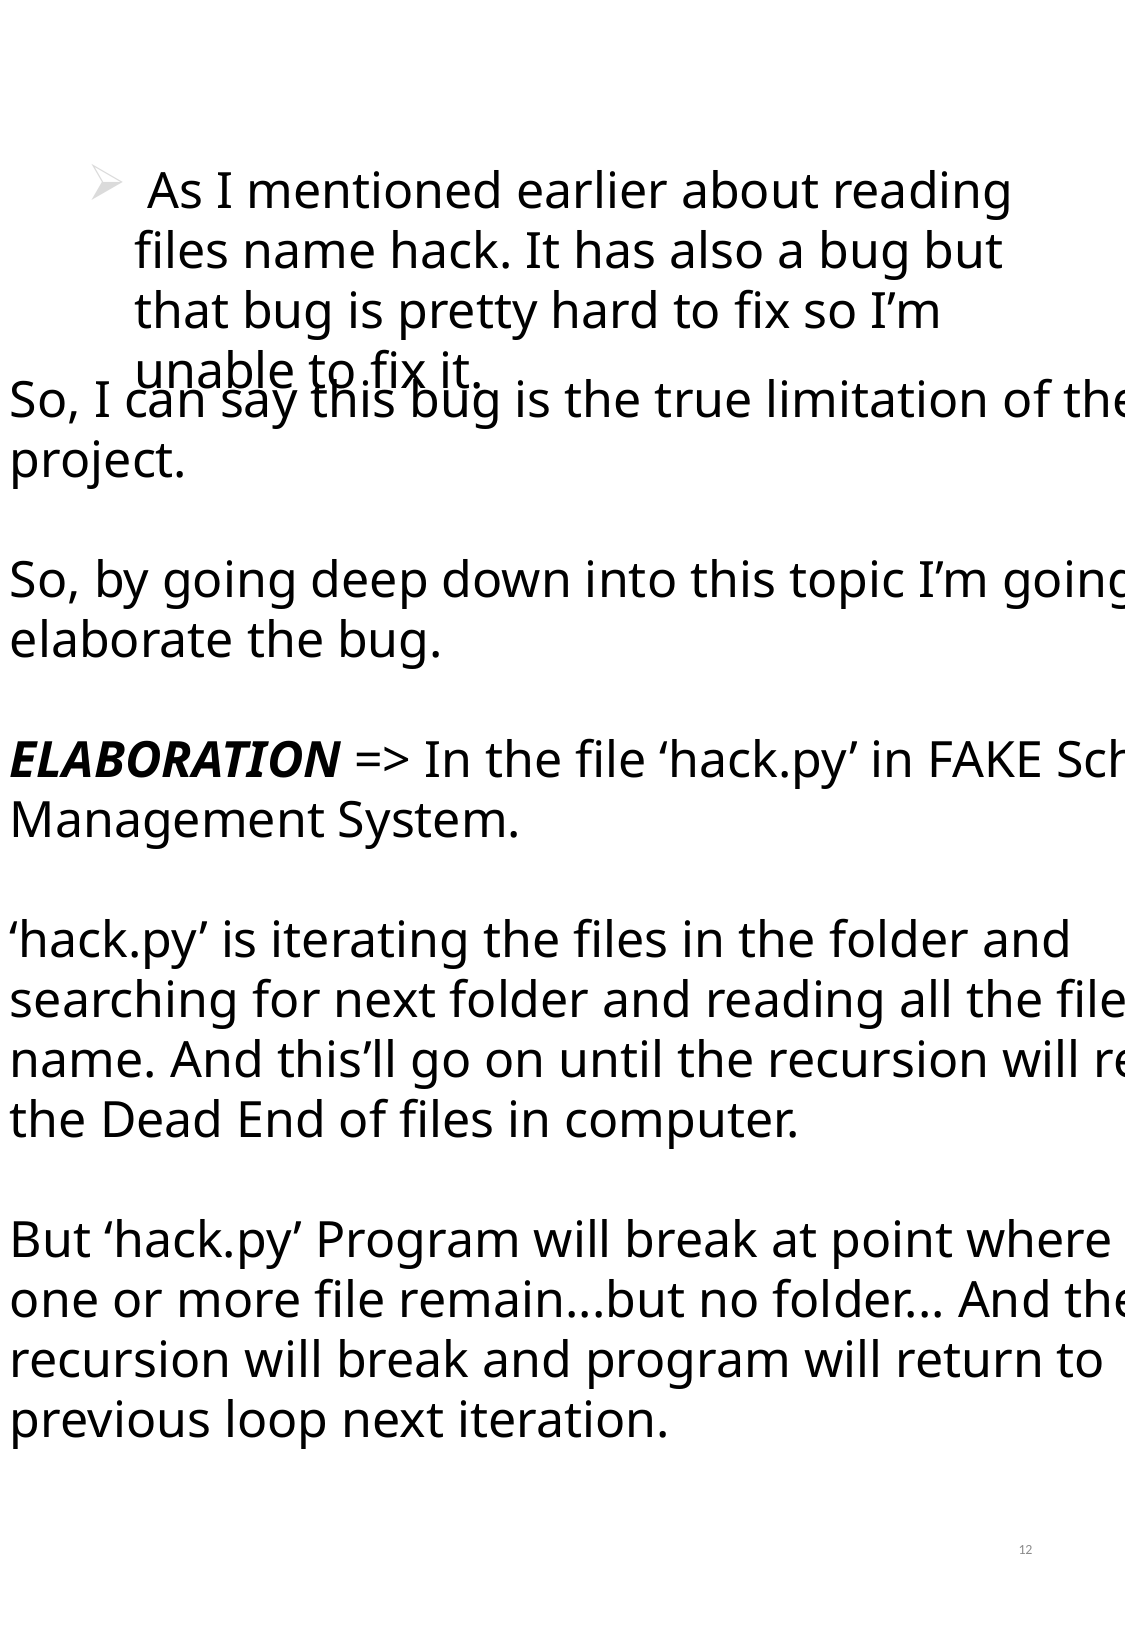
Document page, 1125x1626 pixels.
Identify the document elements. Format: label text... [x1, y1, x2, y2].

text_box So, I can say this bug is the true limitation of the project. So, by going deep down into this topic I’m going to elaborate the bug. ELABORATION => In the file ‘hack.py’ in FAKE School Management System. ‘hack.py’ is iterating the files in the folder and searching for next folder and reading all the files name. And this’ll go on until the recursion will reach the Dead End of files in computer. But ‘hack.py’ Program will break at point where only one or more file remain...but no folder... And the recursion will break and program will return to previous loop next iteration. [0, 300, 1125, 1456]
slide_number 12 [794, 1506, 1048, 1593]
text_box As I mentioned earlier about reading files name hack. It has also a bug but that bug is pretty hard to fix so I’m unable to fix it. [72, 81, 1053, 300]
